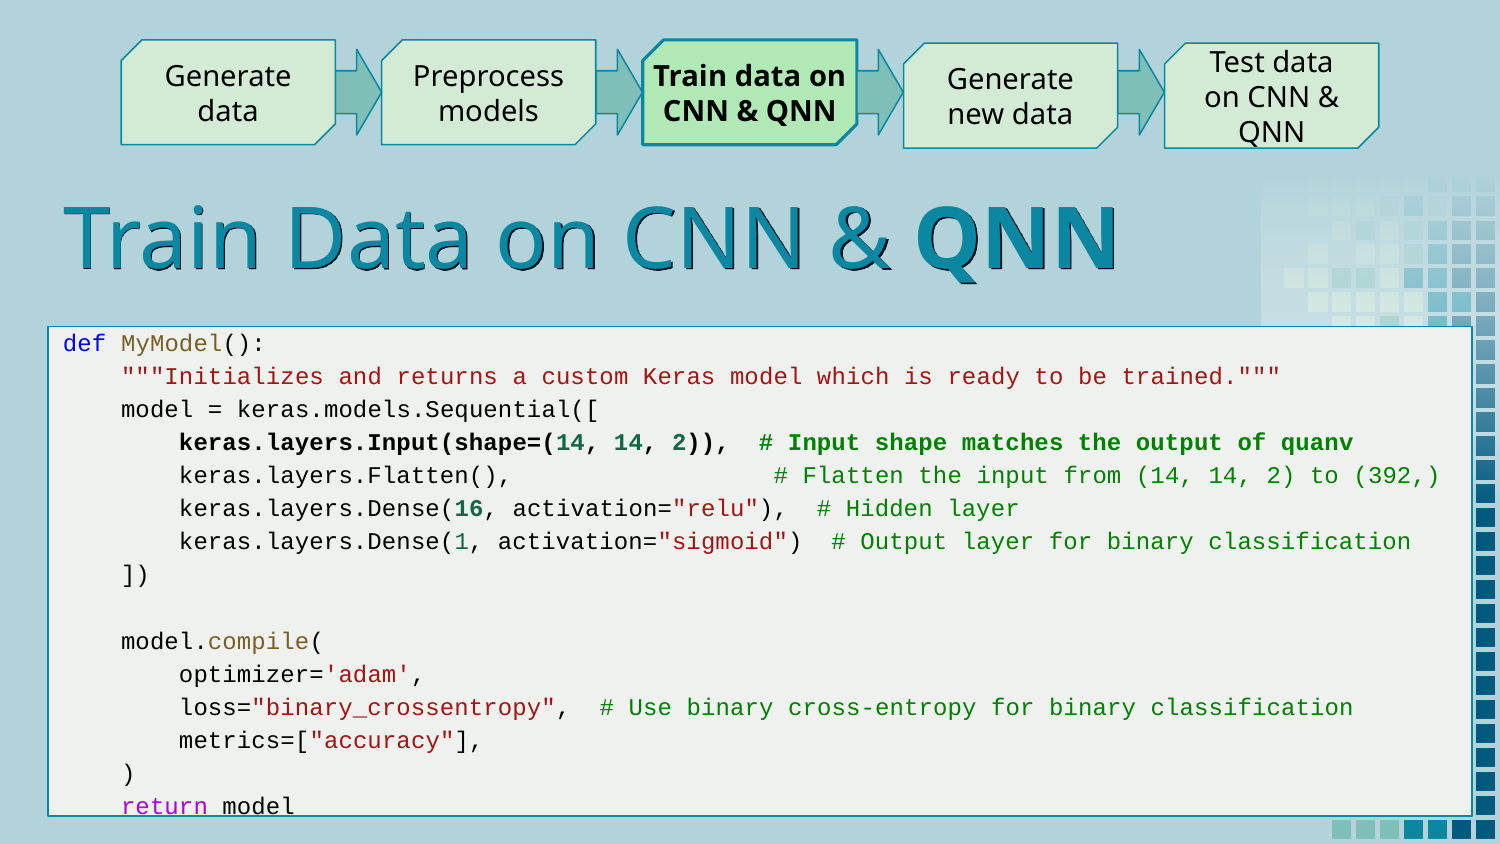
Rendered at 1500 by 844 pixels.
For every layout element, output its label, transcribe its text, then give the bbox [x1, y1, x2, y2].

text_box Test data on CNN & QNN [1164, 43, 1379, 149]
title Train Data on CNN & QNN [48, 160, 1158, 302]
text_box def MyModel(): """Initializes and returns a custom Keras model which is ready to be trained.""" model = keras.models.Sequential([ keras.layers.Input(shape=(14, 14, 2)), # Input shape matches the output of quanv keras.layers.Flatten(), # Flatten the input from (14, 14, 2) to (392,) keras.layers.Dense(16, activation="relu"), # Hidden layer keras.layers.Dense(1, activation="sigmoid") # Output layer for binary classification ]) model.compile( optimizer='adam', loss="binary_crossentropy", # Use binary cross-entropy for binary classification metrics=["accuracy"], ) return model [48, 326, 1472, 816]
text_box [1117, 49, 1165, 136]
text_box [1261, 0, 1500, 502]
text_box [856, 49, 904, 136]
text_box Generate new data [903, 43, 1118, 149]
text_box Preprocess models [381, 39, 596, 145]
text_box [596, 49, 643, 136]
text_box Generate data [121, 39, 336, 145]
text_box [336, 49, 382, 136]
text_box Train data on CNN & QNN [642, 39, 857, 145]
